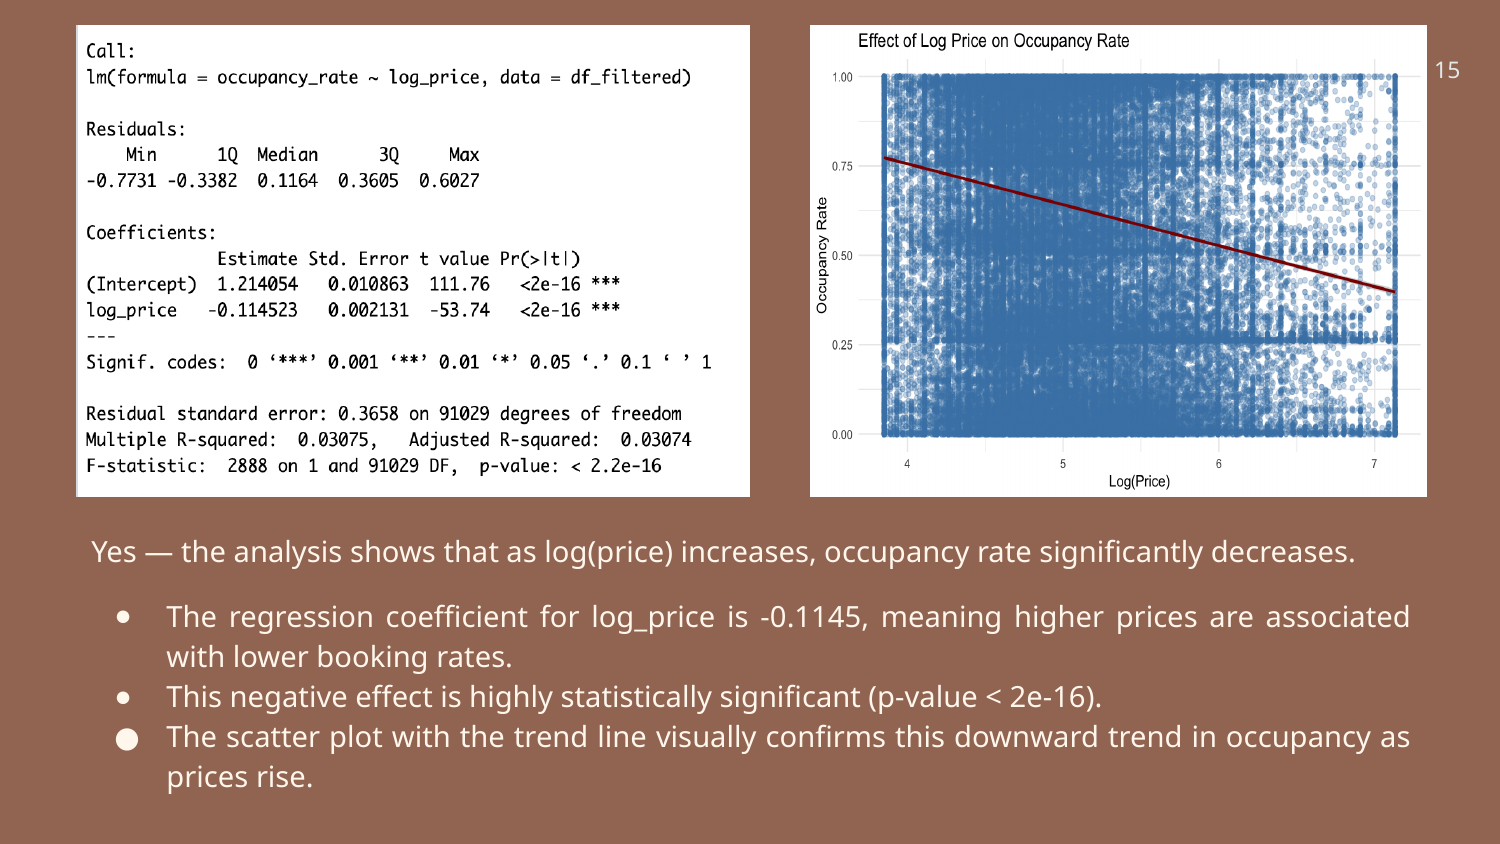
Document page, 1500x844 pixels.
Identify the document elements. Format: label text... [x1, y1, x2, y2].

text_box Yes — the analysis shows that as log(price) increases, occupancy rate significantly decreases. The regression coefficient for log_price is -0.1145, meaning higher prices are associated with lower booking rates. This negative effect is highly statistically significant (p-value < 2e-16). The scatter plot with the trend line visually confirms this downward trend in occupancy as prices rise. [76, 512, 1427, 786]
slide_number 15 [1432, 41, 1476, 71]
picture [810, 25, 1428, 497]
picture [76, 25, 751, 497]
